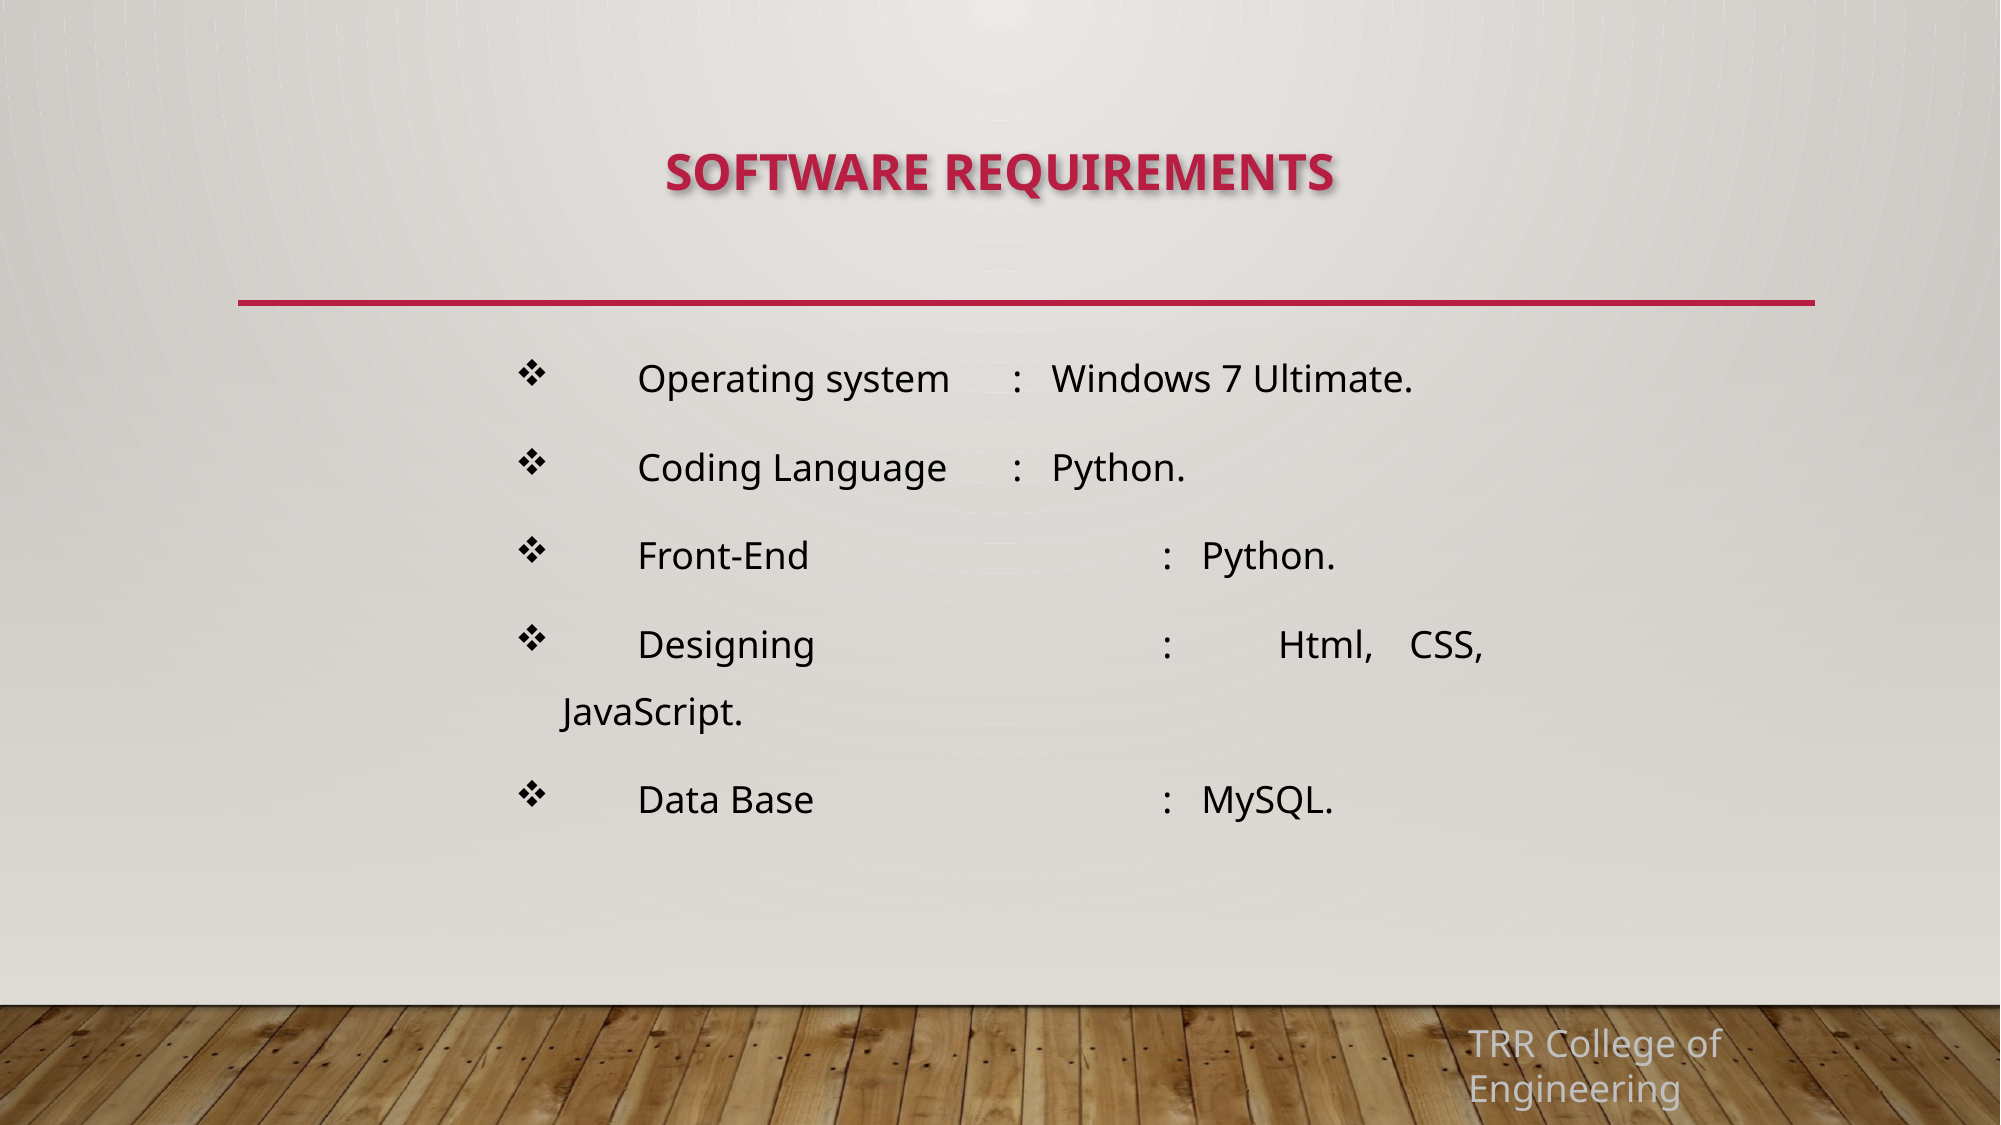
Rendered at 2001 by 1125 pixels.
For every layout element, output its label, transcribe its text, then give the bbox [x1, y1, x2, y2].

text_box Operating system : Windows 7 Ultimate. Coding Language : Python. Front-End : Python. Designing : Html, CSS, JavaScript. Data Base : MySQL. [500, 325, 1500, 829]
picture [0, 1005, 2000, 1125]
text_box TRR College of Engineering [1453, 1012, 1929, 1118]
text_box SOFTWARE REQUIREMENTS [576, 133, 1424, 208]
